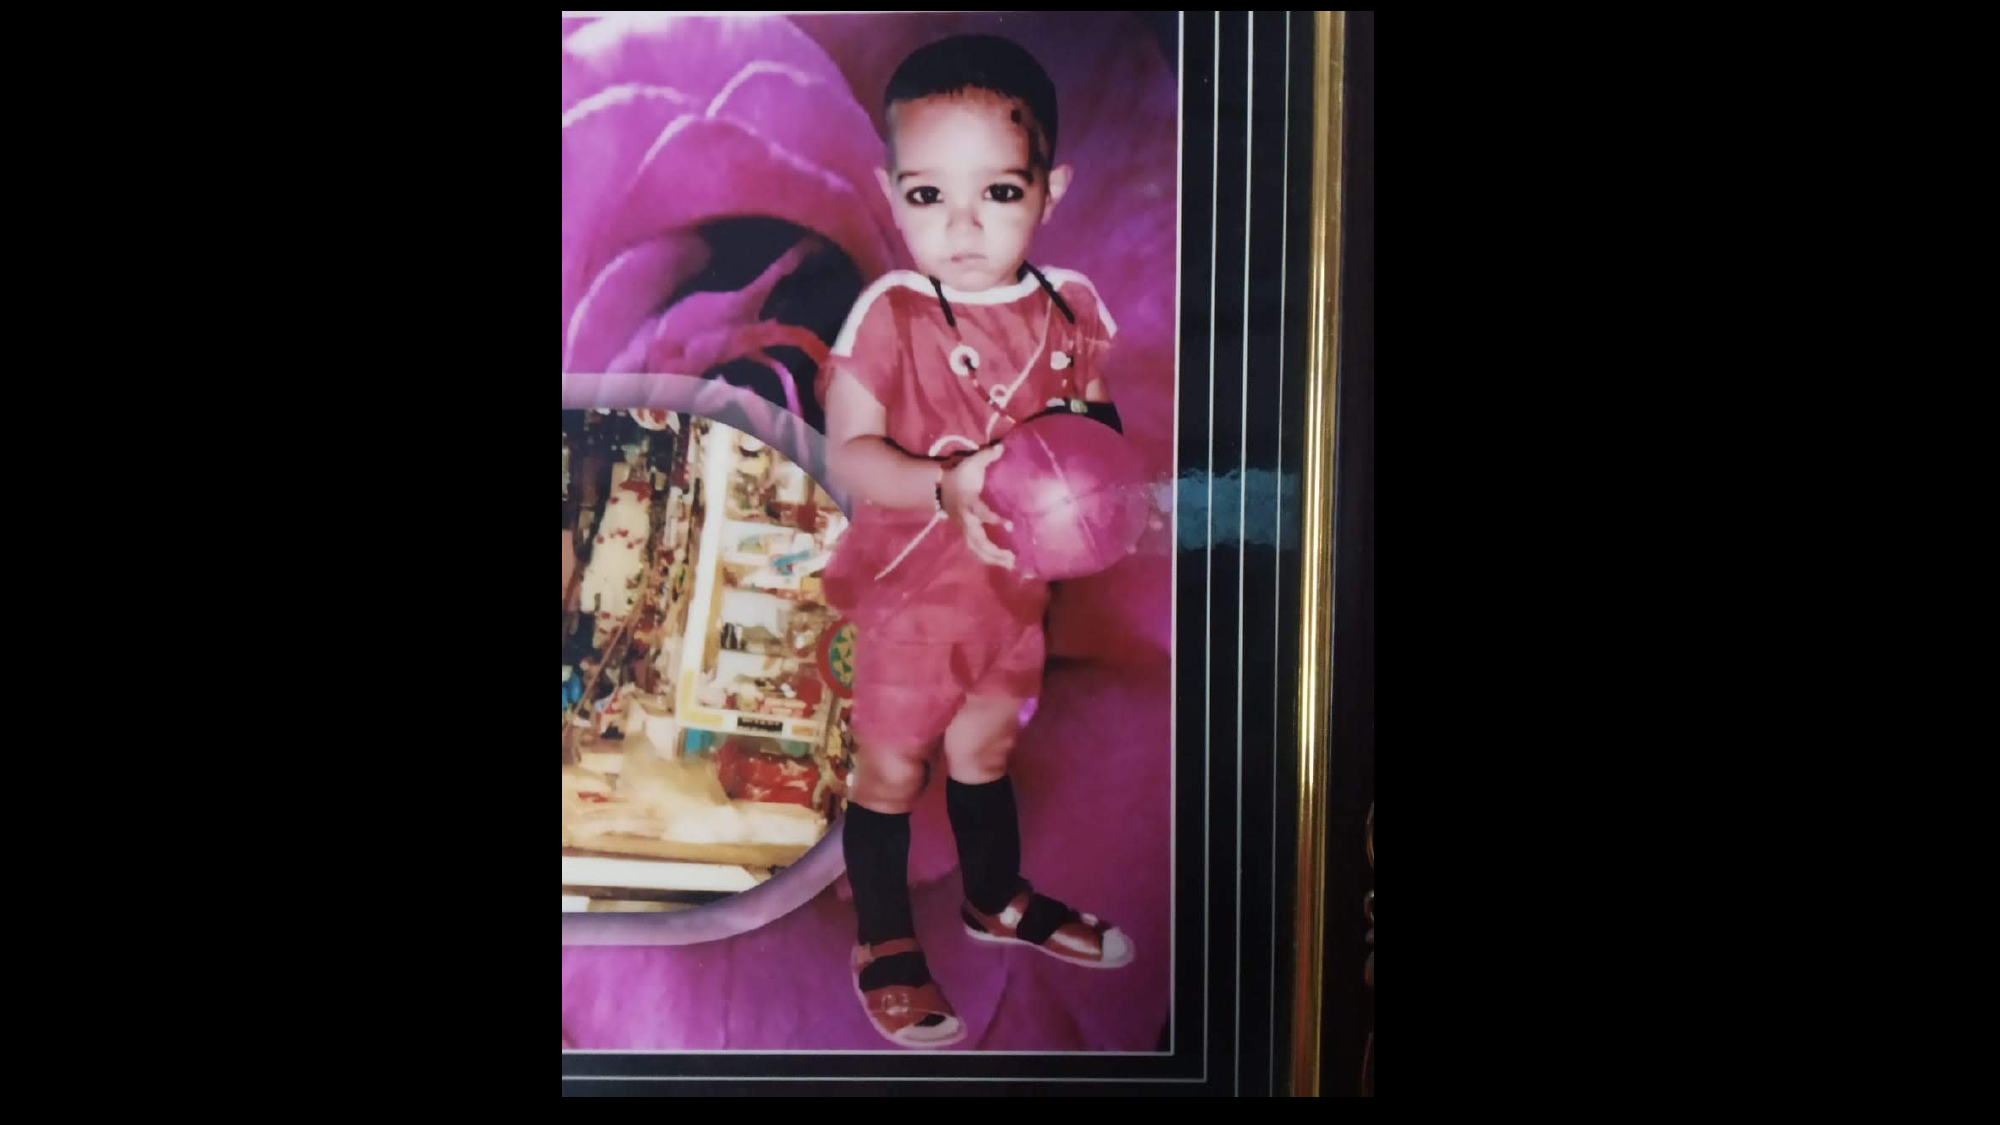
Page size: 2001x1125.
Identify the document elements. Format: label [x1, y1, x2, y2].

picture [562, 11, 1374, 1097]
